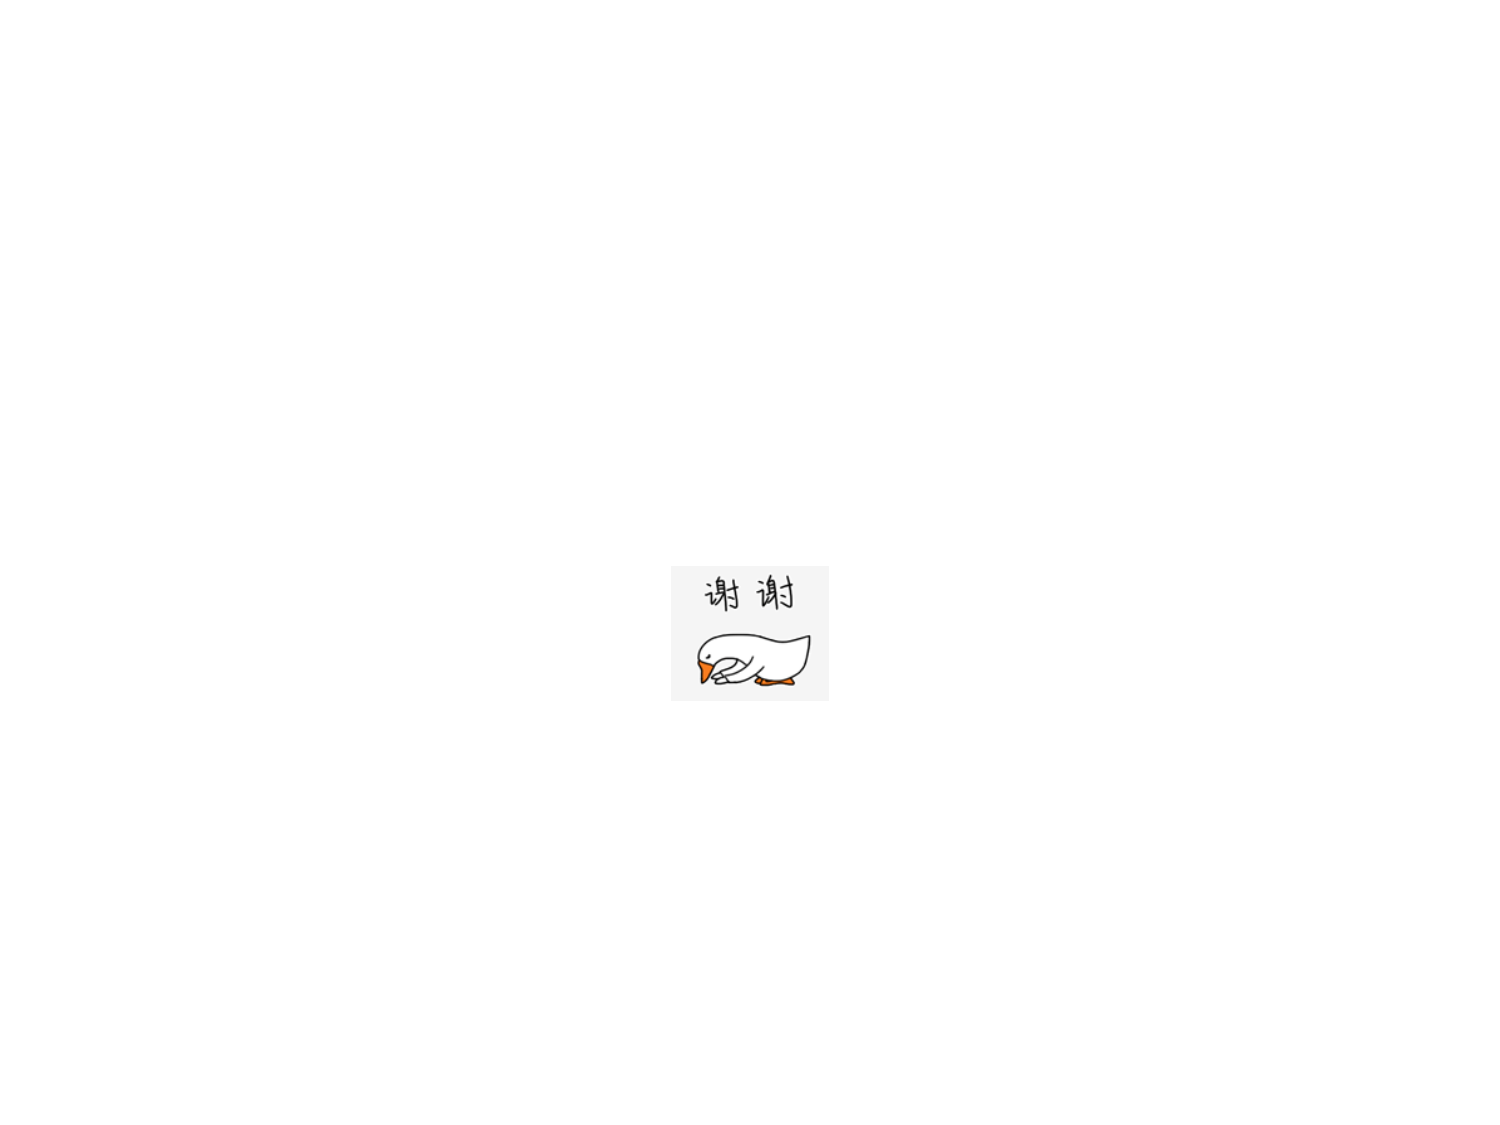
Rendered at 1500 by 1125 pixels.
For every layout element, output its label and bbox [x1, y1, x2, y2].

list [671, 566, 829, 701]
